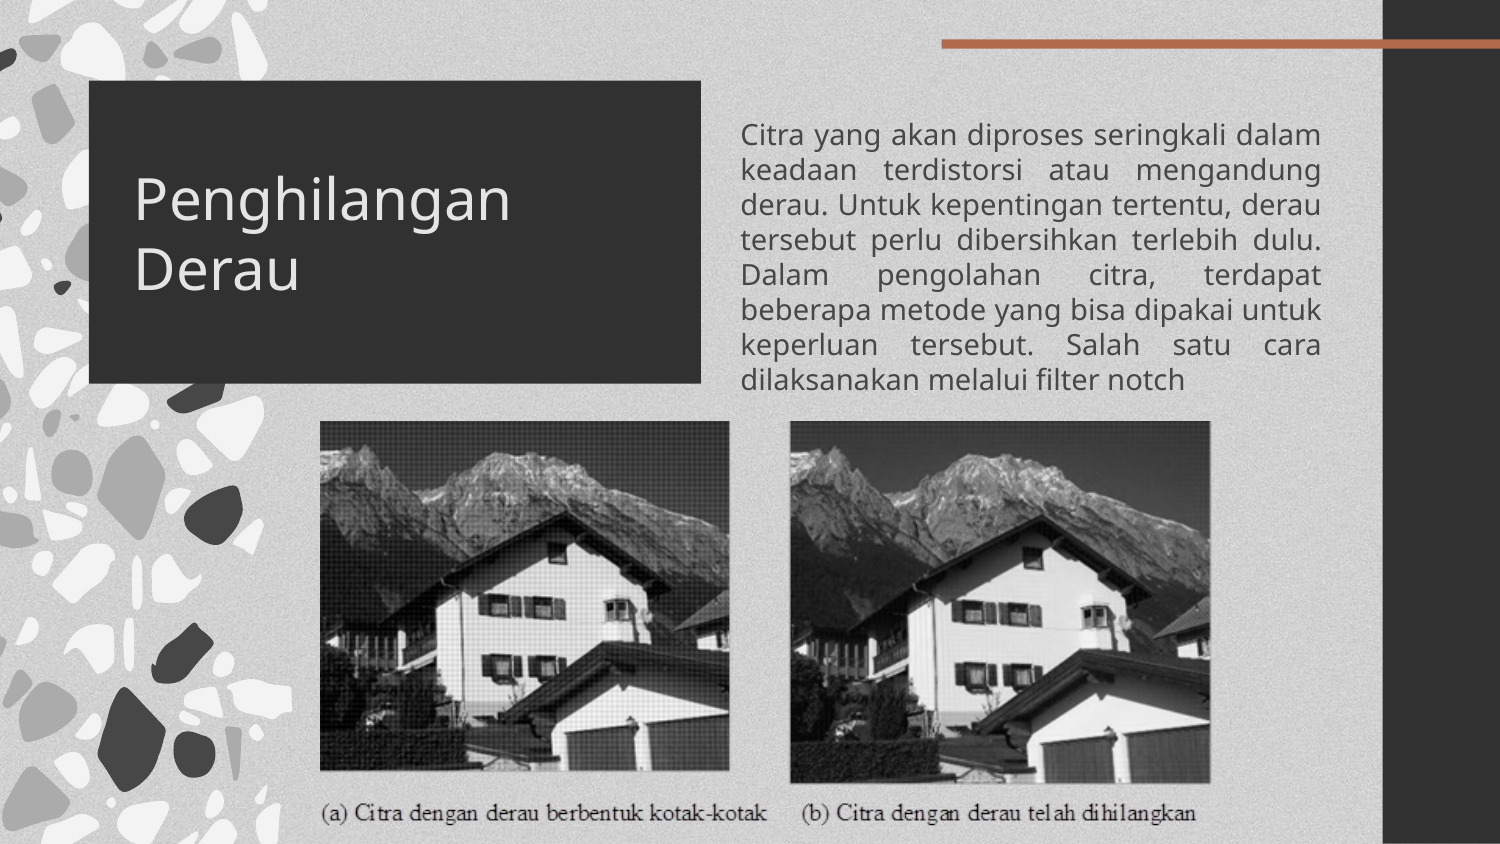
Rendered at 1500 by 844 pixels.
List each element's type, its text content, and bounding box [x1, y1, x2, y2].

picture [0, 0, 1382, 844]
subtitle Citra yang akan diproses seringkali dalam keadaan terdistorsi atau mengandung derau. Untuk kepentingan tertentu, derau tersebut perlu dibersihkan terlebih dulu. Dalam pengolahan citra, terdapat beberapa metode yang bisa dipakai untuk keperluan tersebut. Salah satu cara dilaksanakan melalui filter notch [725, 101, 1338, 363]
title Penghilangan Derau [88, 80, 701, 384]
